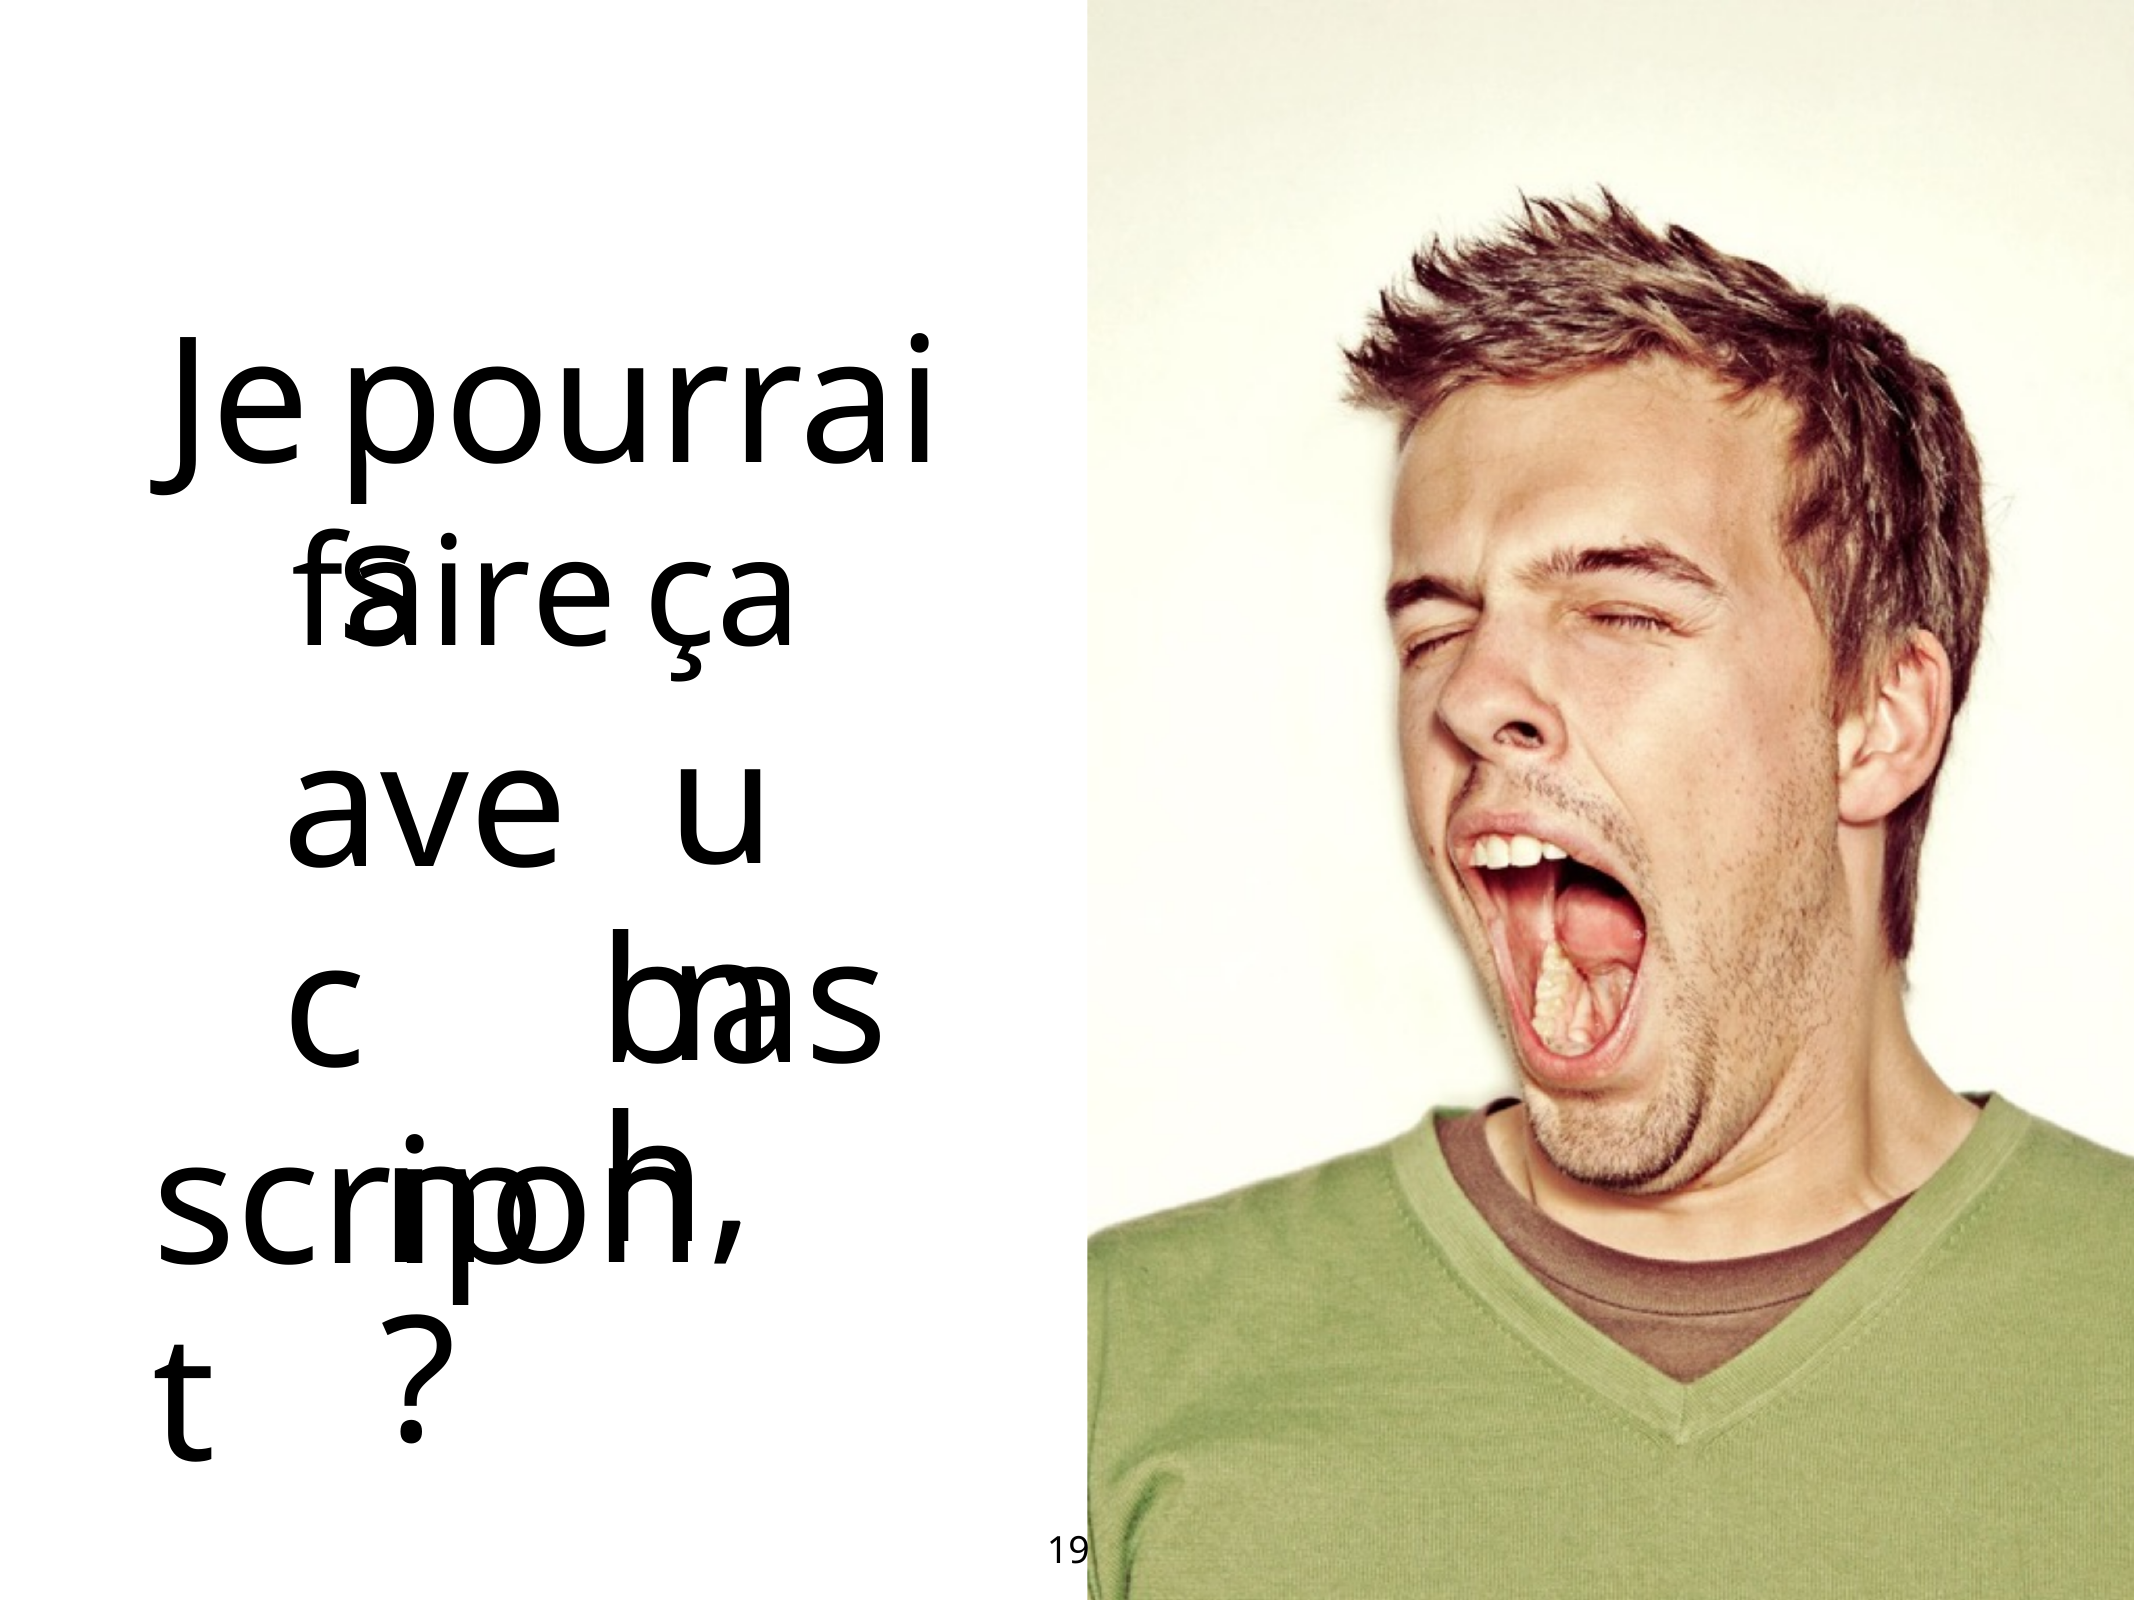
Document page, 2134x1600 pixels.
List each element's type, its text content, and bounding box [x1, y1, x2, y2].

text_box non? [377, 1118, 739, 1298]
text_box Je [162, 318, 317, 498]
text_box 19 [1044, 1530, 1093, 1572]
text_box [1087, 0, 2134, 1600]
text_box bash, [596, 918, 983, 1098]
text_box faire avec script [150, 518, 627, 1098]
text_box ça un [630, 518, 823, 898]
text_box pourrais [334, 318, 954, 498]
